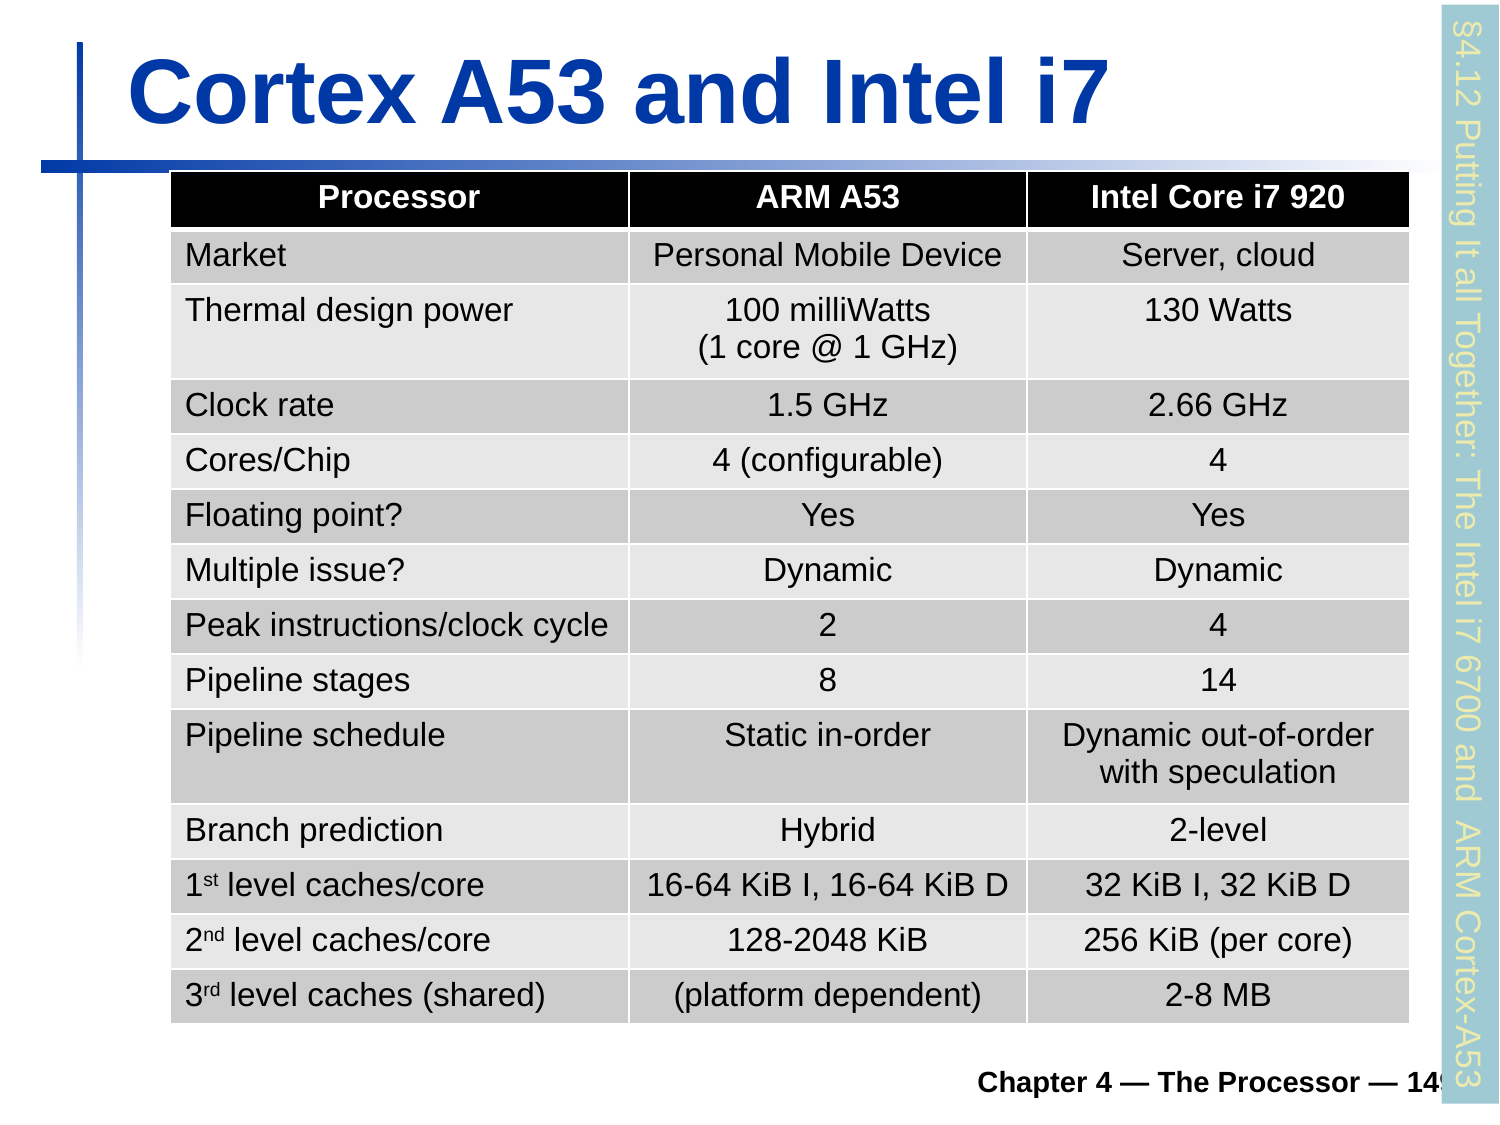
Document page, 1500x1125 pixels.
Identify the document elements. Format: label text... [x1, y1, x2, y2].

table_cell 32 KiB I, 32 KiB D [1028, 860, 1409, 913]
table_cell Yes [1028, 490, 1409, 543]
table_cell Server, cloud [1028, 232, 1409, 283]
table_header Processor [171, 172, 628, 227]
table_cell 130 Watts [1028, 285, 1409, 378]
table_cell Pipeline stages [171, 655, 628, 708]
text_box §4.12 Putting It all Together: The Intel i7 6700 and ARM Cortex-A53 [1441, 4, 1499, 1104]
table_cell Dynamic out-of-order with speculation [1028, 710, 1409, 803]
title Cortex A53 and Intel i7 [112, 23, 1441, 149]
table_cell Hybrid [630, 805, 1026, 858]
table_cell Multiple issue? [171, 545, 628, 598]
table_cell 100 milliWatts (1 core @ 1 GHz) [630, 285, 1026, 378]
footer Chapter 4 — The Processor — 149 [277, 1046, 1471, 1106]
table_header Intel Core i7 920 [1028, 172, 1409, 227]
table_cell Market [171, 232, 628, 283]
table_cell Yes [630, 490, 1026, 543]
table_cell 1.5 GHz [630, 380, 1026, 433]
table_cell 8 [630, 655, 1026, 708]
table_cell 1st level caches/core [171, 860, 628, 913]
table_cell 128-2048 KiB [630, 915, 1026, 968]
table_cell Dynamic [630, 545, 1026, 598]
table_cell 3rd level caches (shared) [171, 970, 628, 1023]
table_cell 2.66 GHz [1028, 380, 1409, 433]
table_cell Branch prediction [171, 805, 628, 858]
table_cell 14 [1028, 655, 1409, 708]
table_cell 16-64 KiB I, 16-64 KiB D [630, 860, 1026, 913]
table_cell (platform dependent) [630, 970, 1026, 1023]
table_cell 4 (configurable) [630, 435, 1026, 488]
table_cell Clock rate [171, 380, 628, 433]
table_cell 4 [1028, 435, 1409, 488]
table_cell 2-8 MB [1028, 970, 1409, 1023]
table_cell Cores/Chip [171, 435, 628, 488]
table_cell Personal Mobile Device [630, 232, 1026, 283]
table_cell Dynamic [1028, 545, 1409, 598]
table_cell Thermal design power [171, 285, 628, 378]
table_cell Pipeline schedule [171, 710, 628, 803]
table_cell 2-level [1028, 805, 1409, 858]
table_cell 2nd level caches/core [171, 915, 628, 968]
table_cell 4 [1028, 600, 1409, 653]
table_cell 2 [630, 600, 1026, 653]
table_cell 256 KiB (per core) [1028, 915, 1409, 968]
table_header ARM A53 [630, 172, 1026, 227]
table_cell Static in-order [630, 710, 1026, 803]
table_cell Peak instructions/clock cycle [171, 600, 628, 653]
table_cell Floating point? [171, 490, 628, 543]
